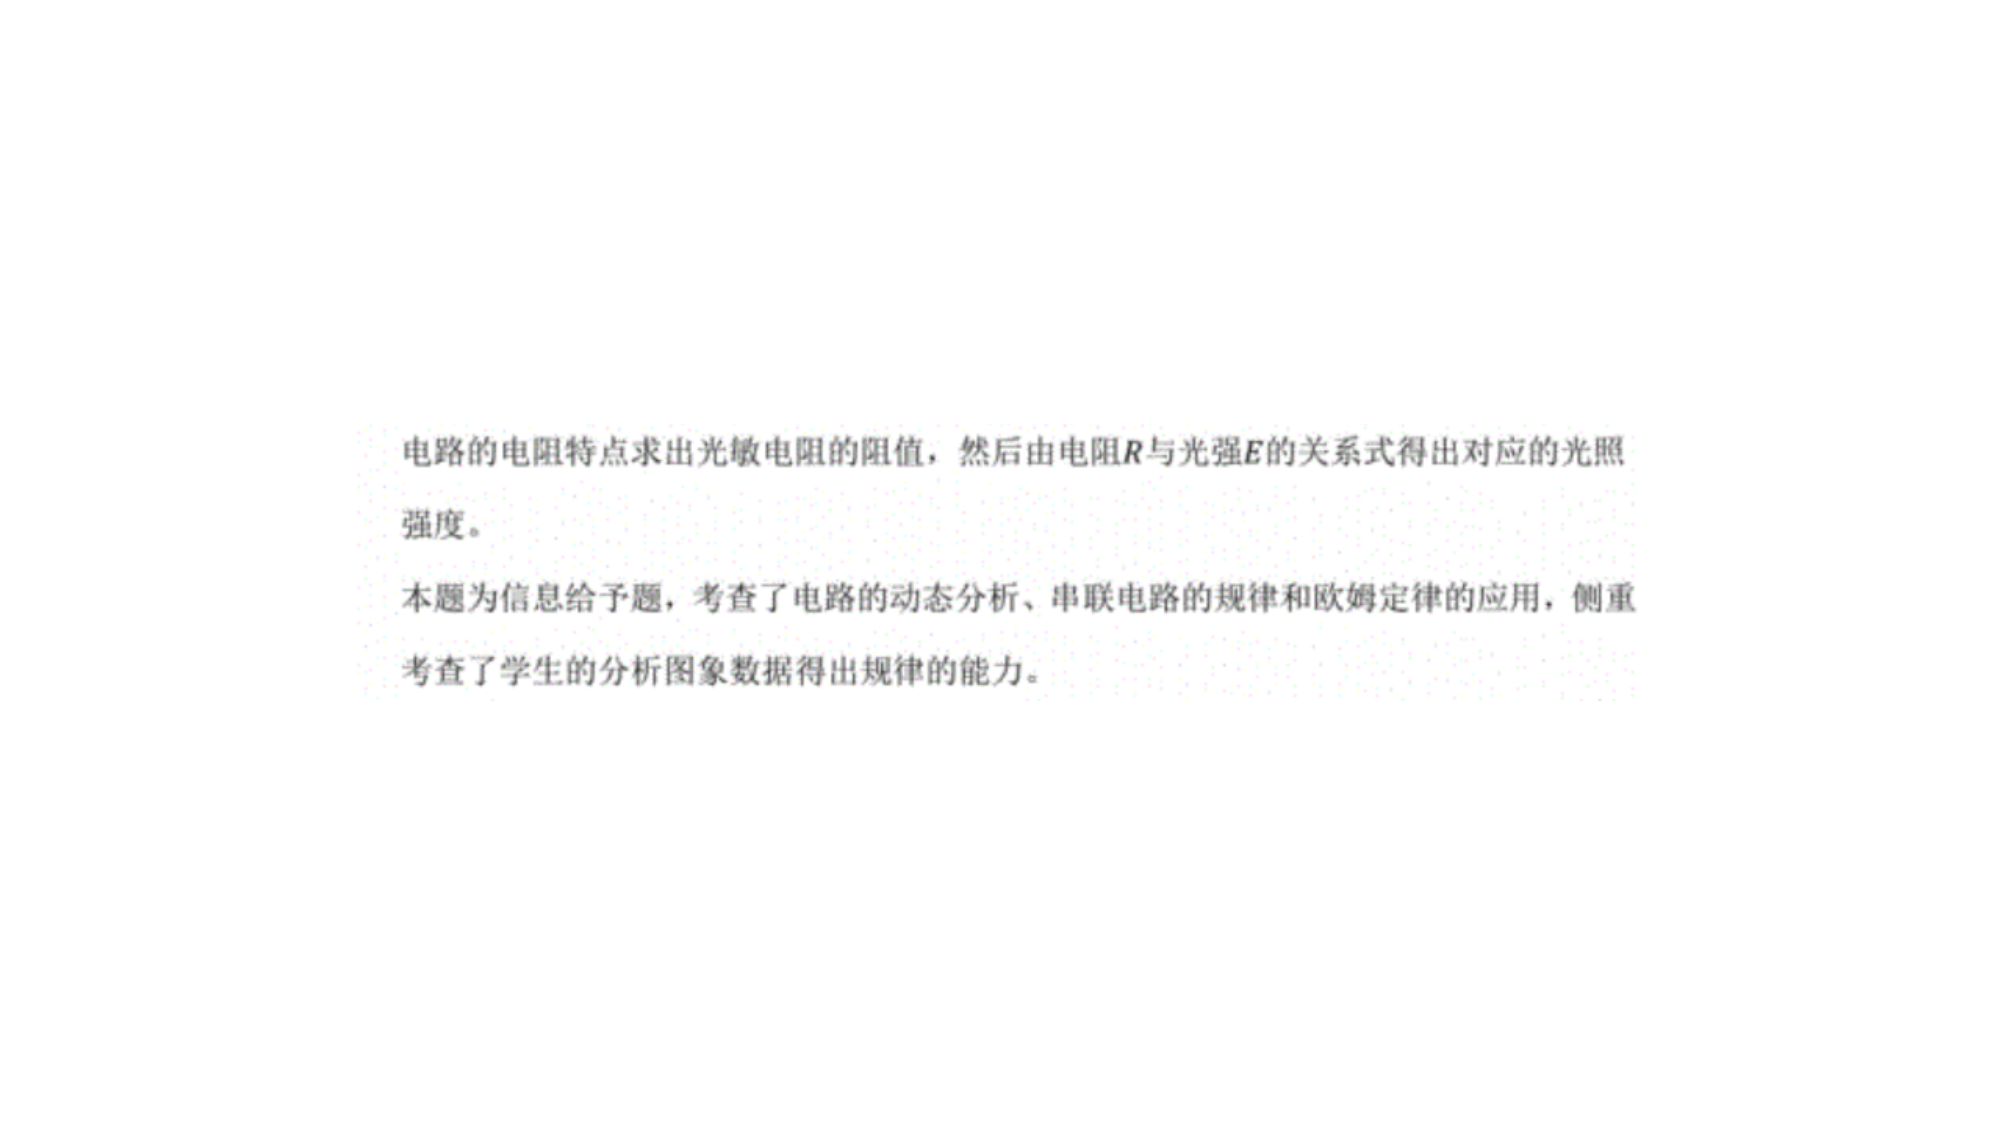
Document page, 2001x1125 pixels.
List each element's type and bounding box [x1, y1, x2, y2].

picture [354, 424, 1646, 701]
